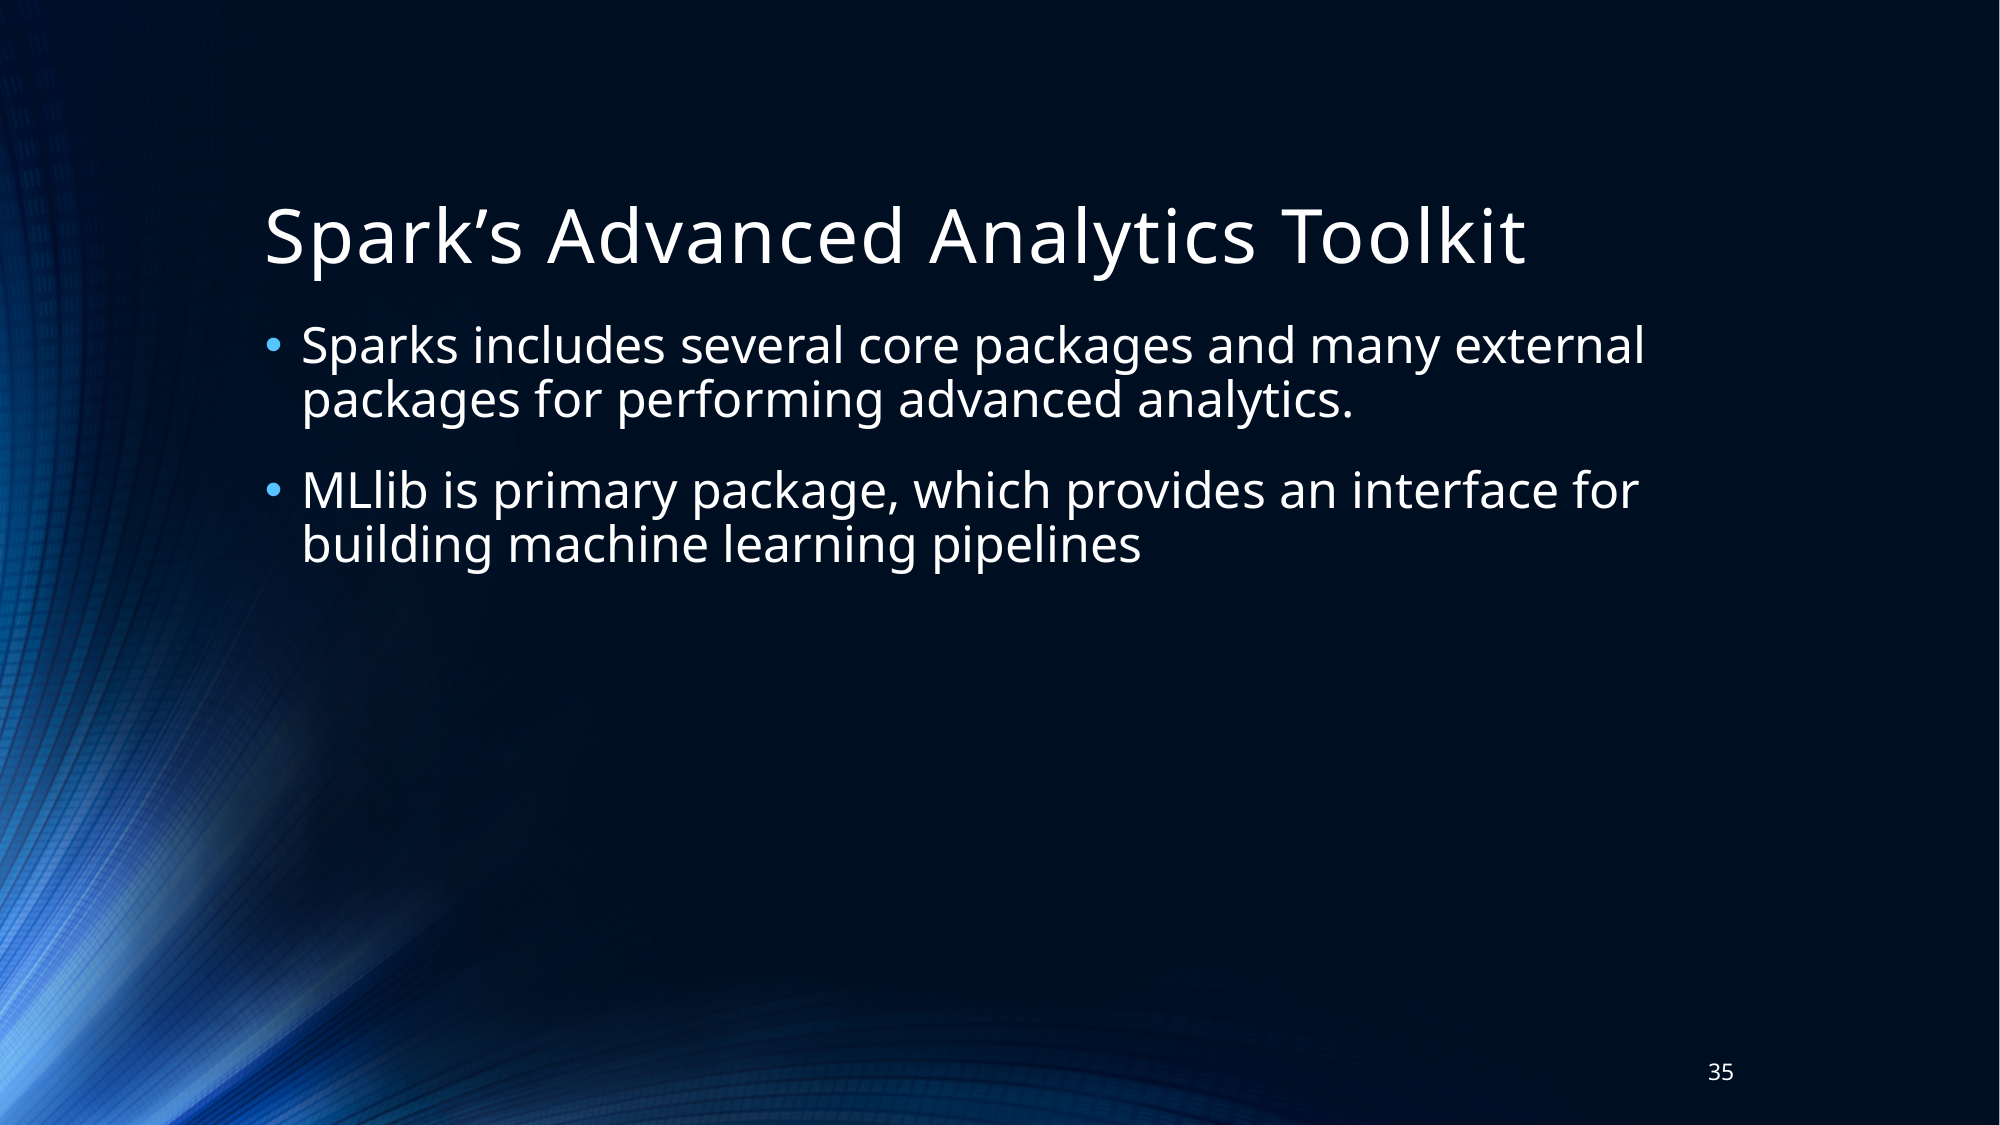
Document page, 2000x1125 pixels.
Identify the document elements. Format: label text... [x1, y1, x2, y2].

title Spark’s Advanced Analytics Toolkit [249, 62, 1750, 288]
slide_number 35 [1612, 1050, 1750, 1096]
picture [0, 0, 2000, 1125]
list Sparks includes several core packages and many external packages for performing advanced analytics. MLlib is primary package, which provides an interface for building machine learning pipelines [249, 312, 1749, 988]
